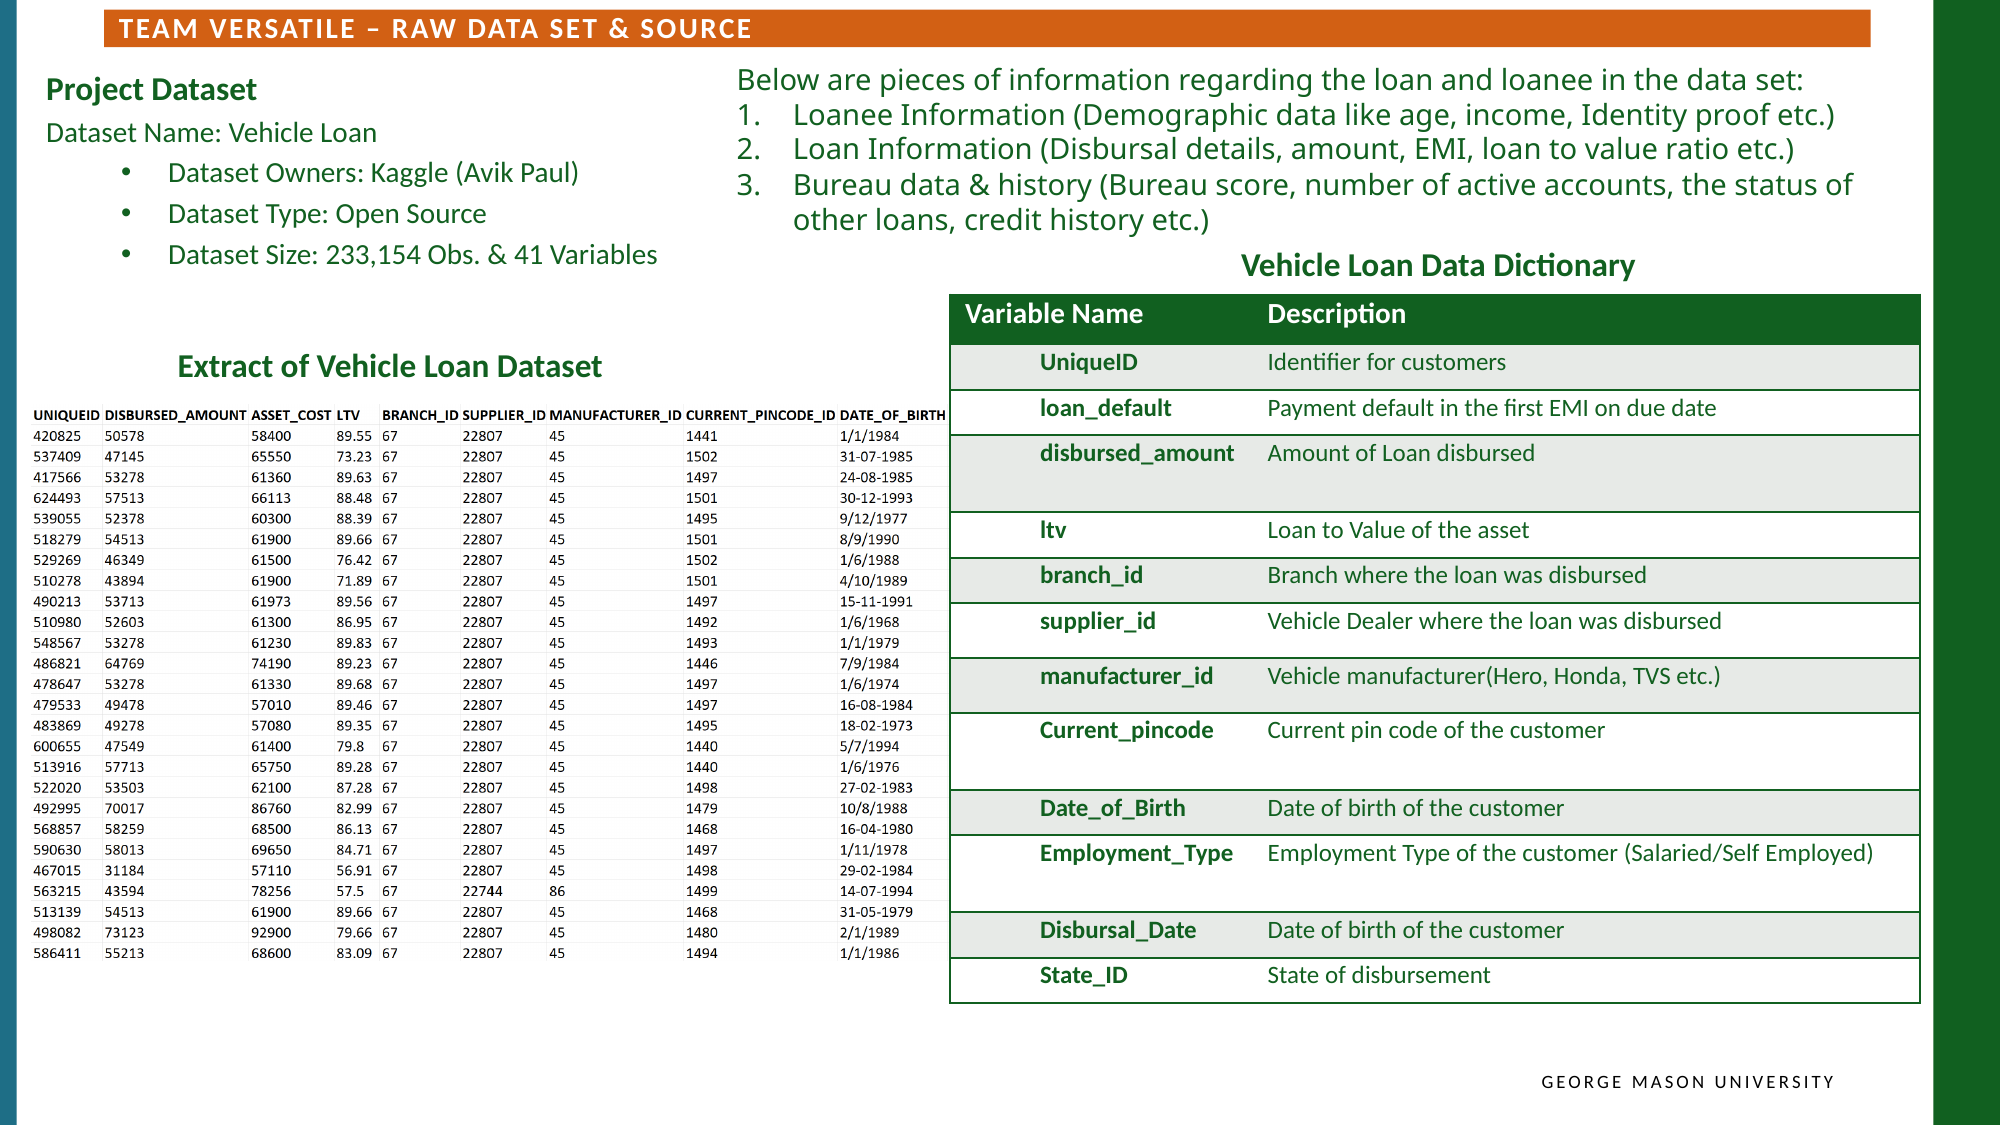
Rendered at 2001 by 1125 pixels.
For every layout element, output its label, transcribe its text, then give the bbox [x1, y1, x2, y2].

table_cell Employment_Type [958, 836, 1253, 911]
table_cell Amount of Loan disbursed [1253, 436, 1919, 511]
table_cell ltv [958, 513, 1253, 557]
table_cell loan_default [951, 391, 1253, 434]
table_cell Disbursal_Date [958, 913, 1253, 957]
picture [31, 404, 951, 961]
table_cell Loan to Value of the asset [1253, 513, 1919, 557]
table_cell Vehicle manufacturer(Hero, Honda, TVS etc.) [1253, 659, 1919, 712]
list Project Dataset Dataset Name: Vehicle Loan Dataset Owners: Kaggle (Avik Paul) Dataset Type: Open Source Dataset Size: 233,154 Obs. & 41 Variables [31, 59, 719, 310]
table_cell Current pin code of the customer [1253, 714, 1919, 789]
text_box Vehicle Loan Data Dictionary [1226, 236, 1677, 305]
table_cell manufacturer_id [958, 659, 1253, 712]
table_cell supplier_id [958, 604, 1253, 657]
table_cell Payment default in the first EMI on due date [1253, 391, 1919, 434]
table_cell Date_of_Birth [958, 791, 1253, 834]
list Team VERSATILE – raw data set & source [104, 9, 1871, 48]
table_cell UniqueID [951, 345, 1253, 389]
text_box Extract of Vehicle Loan Dataset [162, 336, 675, 403]
table_cell Current_pincode [958, 714, 1253, 789]
table_cell Vehicle Dealer where the loan was disbursed [1253, 604, 1919, 657]
table_cell Date of birth of the customer [1253, 913, 1919, 957]
table_cell Identifier for customers [1253, 345, 1919, 389]
table_cell Branch where the loan was disbursed [1253, 559, 1919, 602]
table_cell branch_id [958, 559, 1253, 602]
text_box Below are pieces of information regarding the loan and loanee in the data set: Loanee Information (Demographic data like age, income, Identity proof etc.) Loan Information (Disbursal details, amount, EMI, loan to value ratio etc.) Bureau data & history (Bureau score, number of active accounts, the status of other loans, credit history etc.) [721, 53, 1910, 244]
table_cell State_ID [951, 959, 1253, 1002]
table_cell Date of birth of the customer [1253, 791, 1919, 834]
table_header Variable Name [951, 295, 1253, 344]
table_cell Employment Type of the customer (Salaried/Self Employed) [1253, 836, 1919, 911]
table_header Description [1253, 295, 1919, 344]
table_cell State of disbursement [1253, 959, 1919, 1002]
table_cell disbursed_amount [958, 436, 1253, 511]
